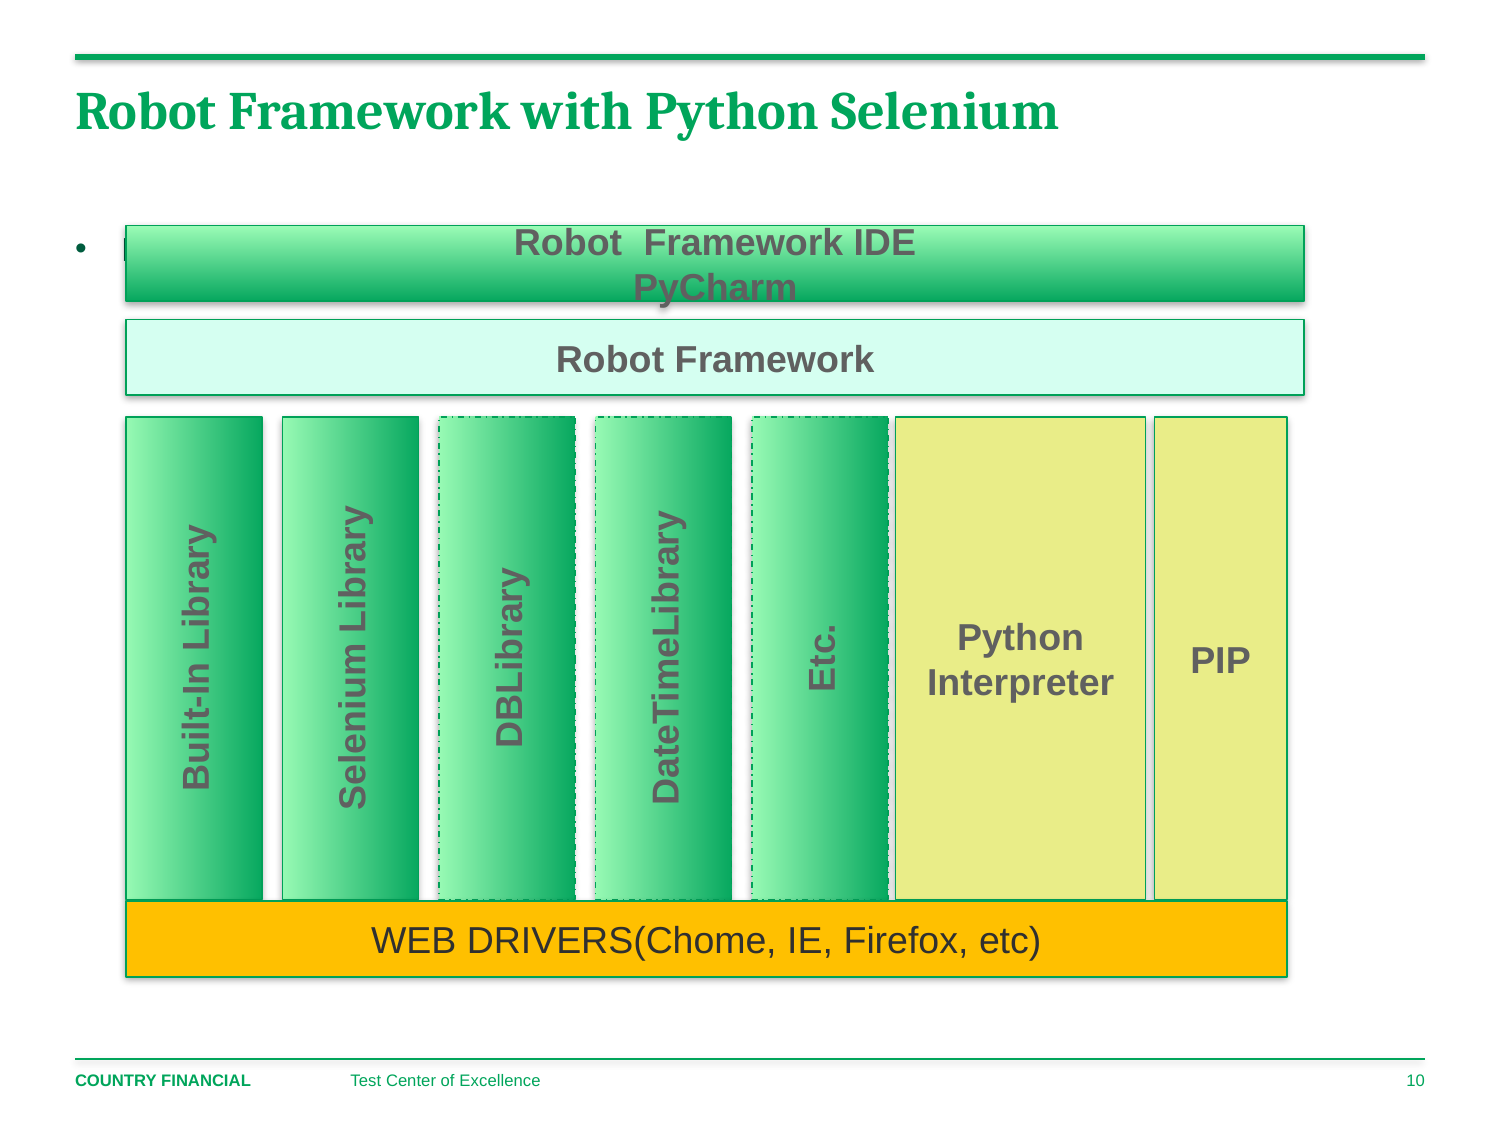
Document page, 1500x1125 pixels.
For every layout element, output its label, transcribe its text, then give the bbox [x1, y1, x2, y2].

text_box Robot Framework IDE PyCharm [125, 225, 1305, 302]
text_box DateTimeLibrary [595, 416, 732, 899]
text_box Etc. [751, 416, 889, 899]
text_box Built-In Library [125, 416, 263, 900]
text_box Selenium Library [282, 416, 419, 899]
text_box Robot Framework [125, 319, 1305, 396]
text_box DBLibrary [438, 416, 576, 899]
footer Test Center of Excellence [350, 1069, 1101, 1107]
slide_number 10 [1350, 1069, 1425, 1107]
title Robot Framework with Python Selenium [75, 75, 1425, 153]
list PI [75, 190, 1425, 1055]
text_box PIP [1154, 416, 1288, 900]
text_box WEB DRIVERS(Chome, IE, Firefox, etc) [125, 900, 1288, 978]
text_box Python Interpreter [895, 416, 1146, 899]
